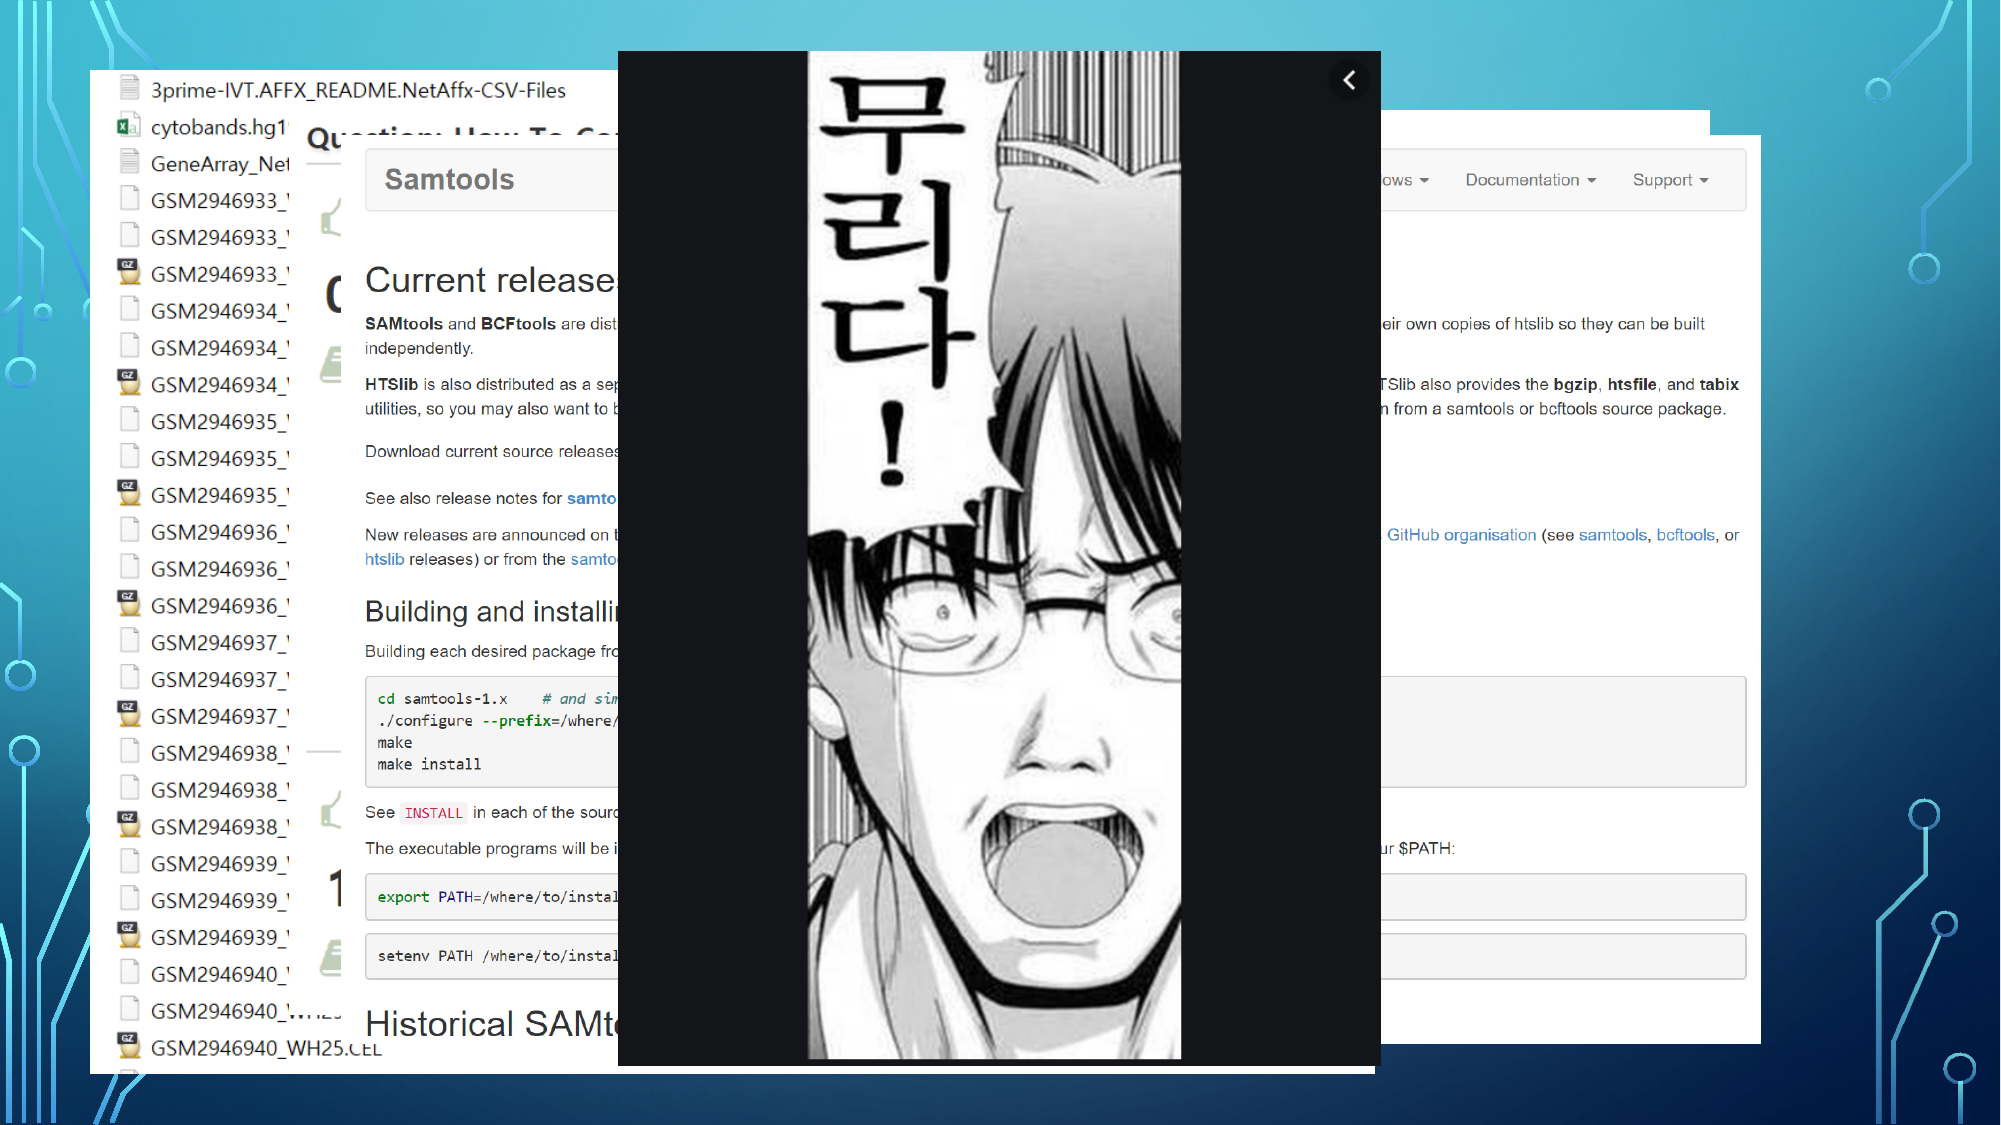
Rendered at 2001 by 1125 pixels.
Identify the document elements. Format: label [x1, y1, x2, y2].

picture [90, 51, 1762, 1074]
